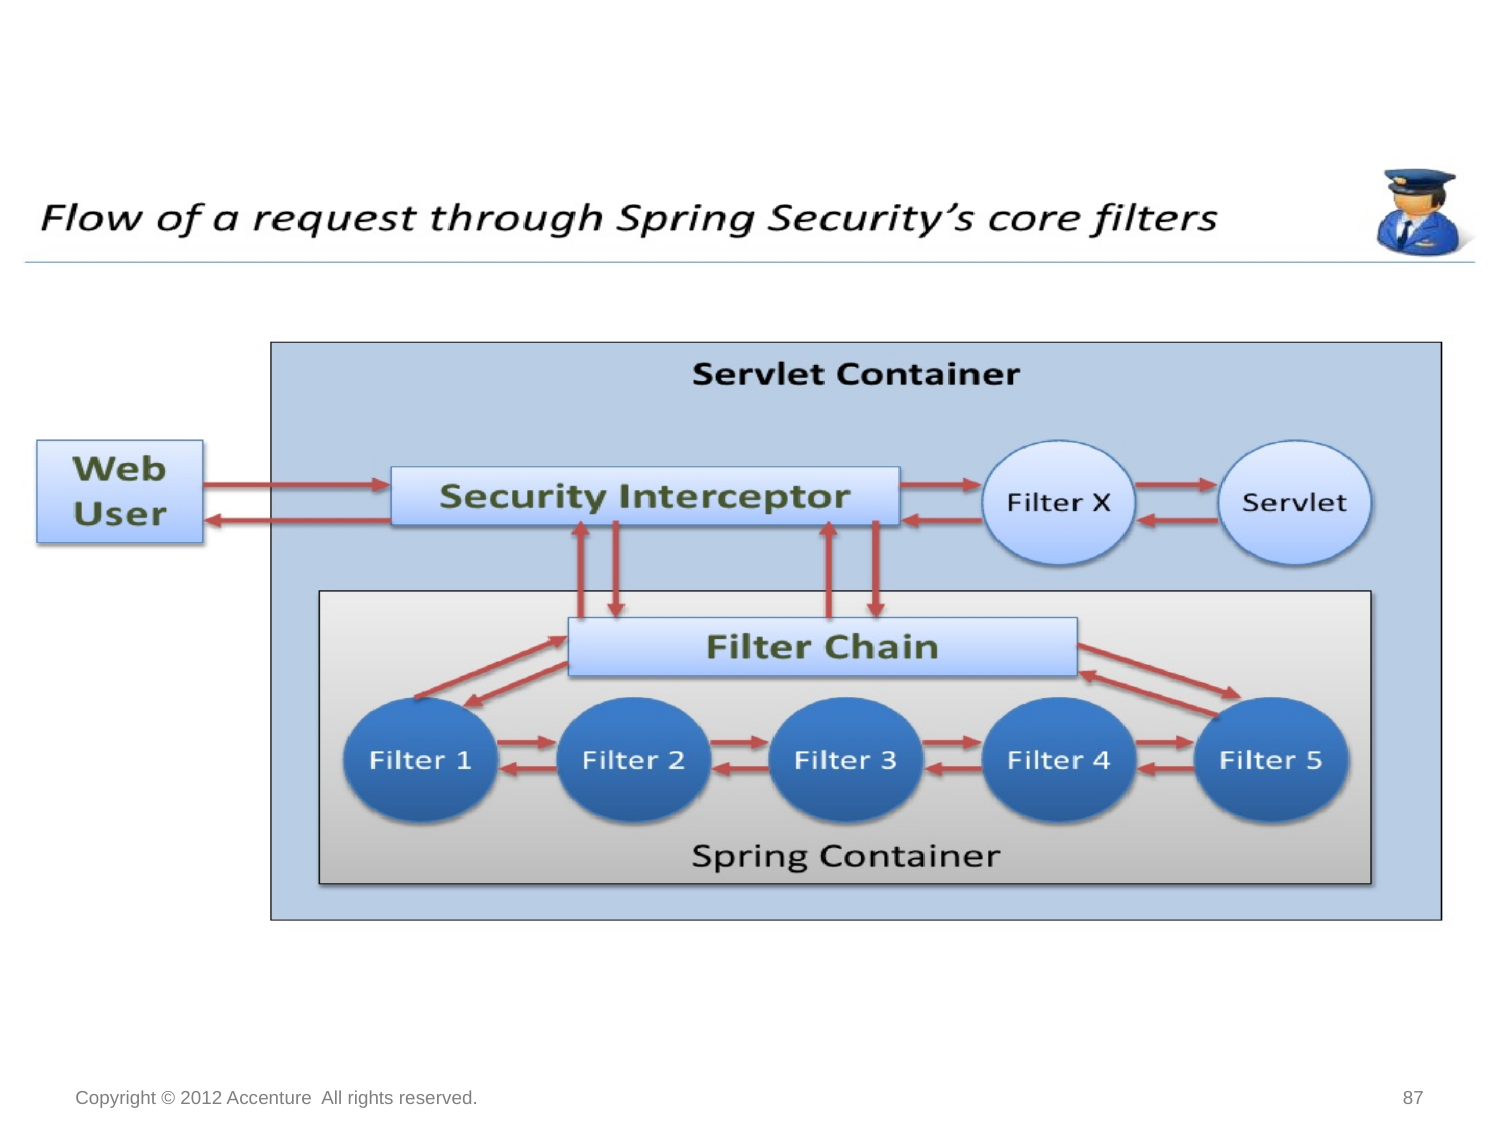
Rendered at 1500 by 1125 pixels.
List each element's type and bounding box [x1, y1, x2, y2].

picture [0, 140, 1500, 985]
